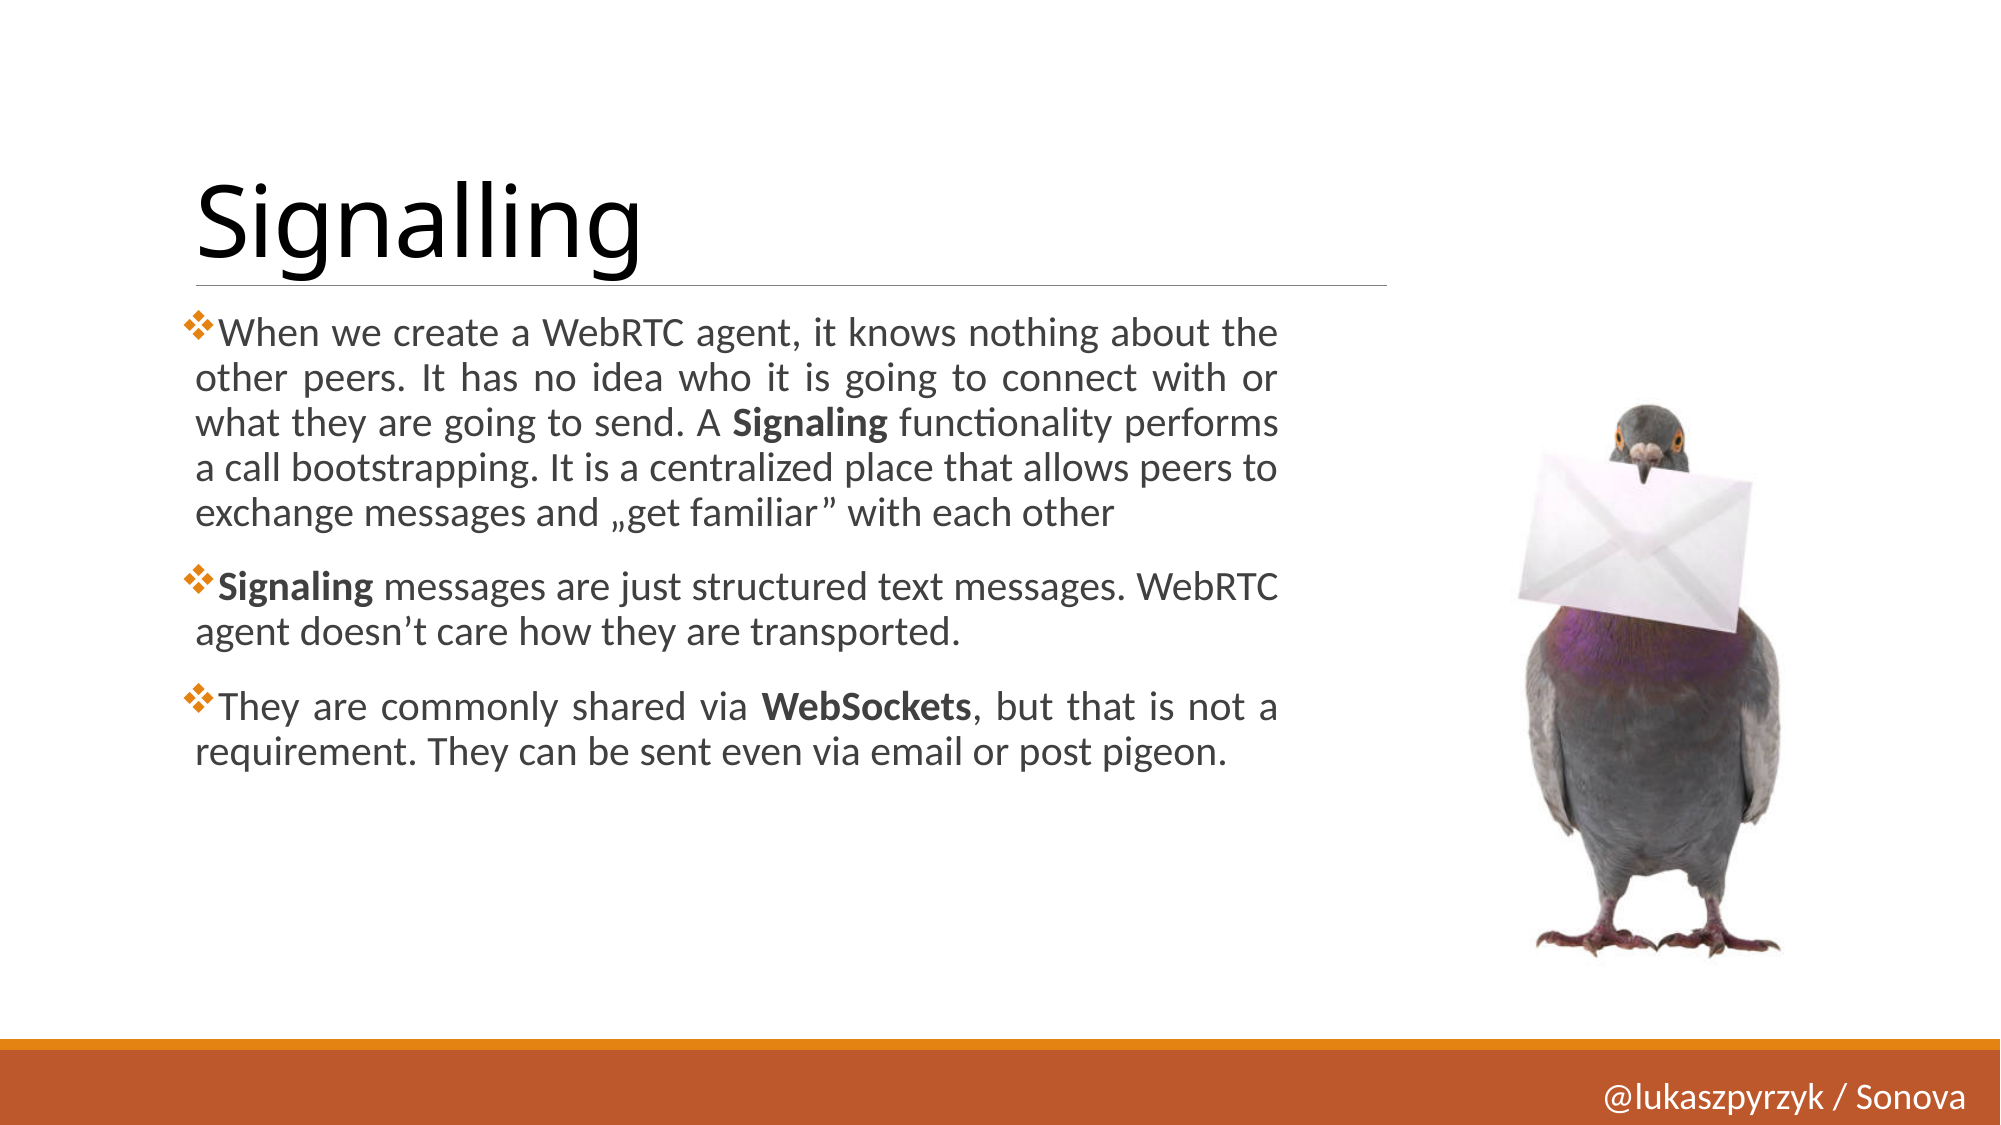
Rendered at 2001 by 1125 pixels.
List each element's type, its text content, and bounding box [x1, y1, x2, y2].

title Signalling [180, 47, 1830, 285]
list When we create a WebRTC agent, it knows nothing about the other peers. It has no idea who it is going to connect with or what they are going to send. A Signaling functionality performs a call bootstrapping. It is a centralized place that allows peers to exchange messages and „get familiar” with each other Signaling messages are just structured text messages. WebRTC agent doesn’t care how they are transported. They are commonly shared via WebSockets, but that is not a requirement. They can be sent even via email or post pigeon. [180, 302, 1280, 963]
picture [1387, 284, 1930, 1010]
text_box @lukaszpyrzyk / Sonova [1586, 1064, 1982, 1125]
